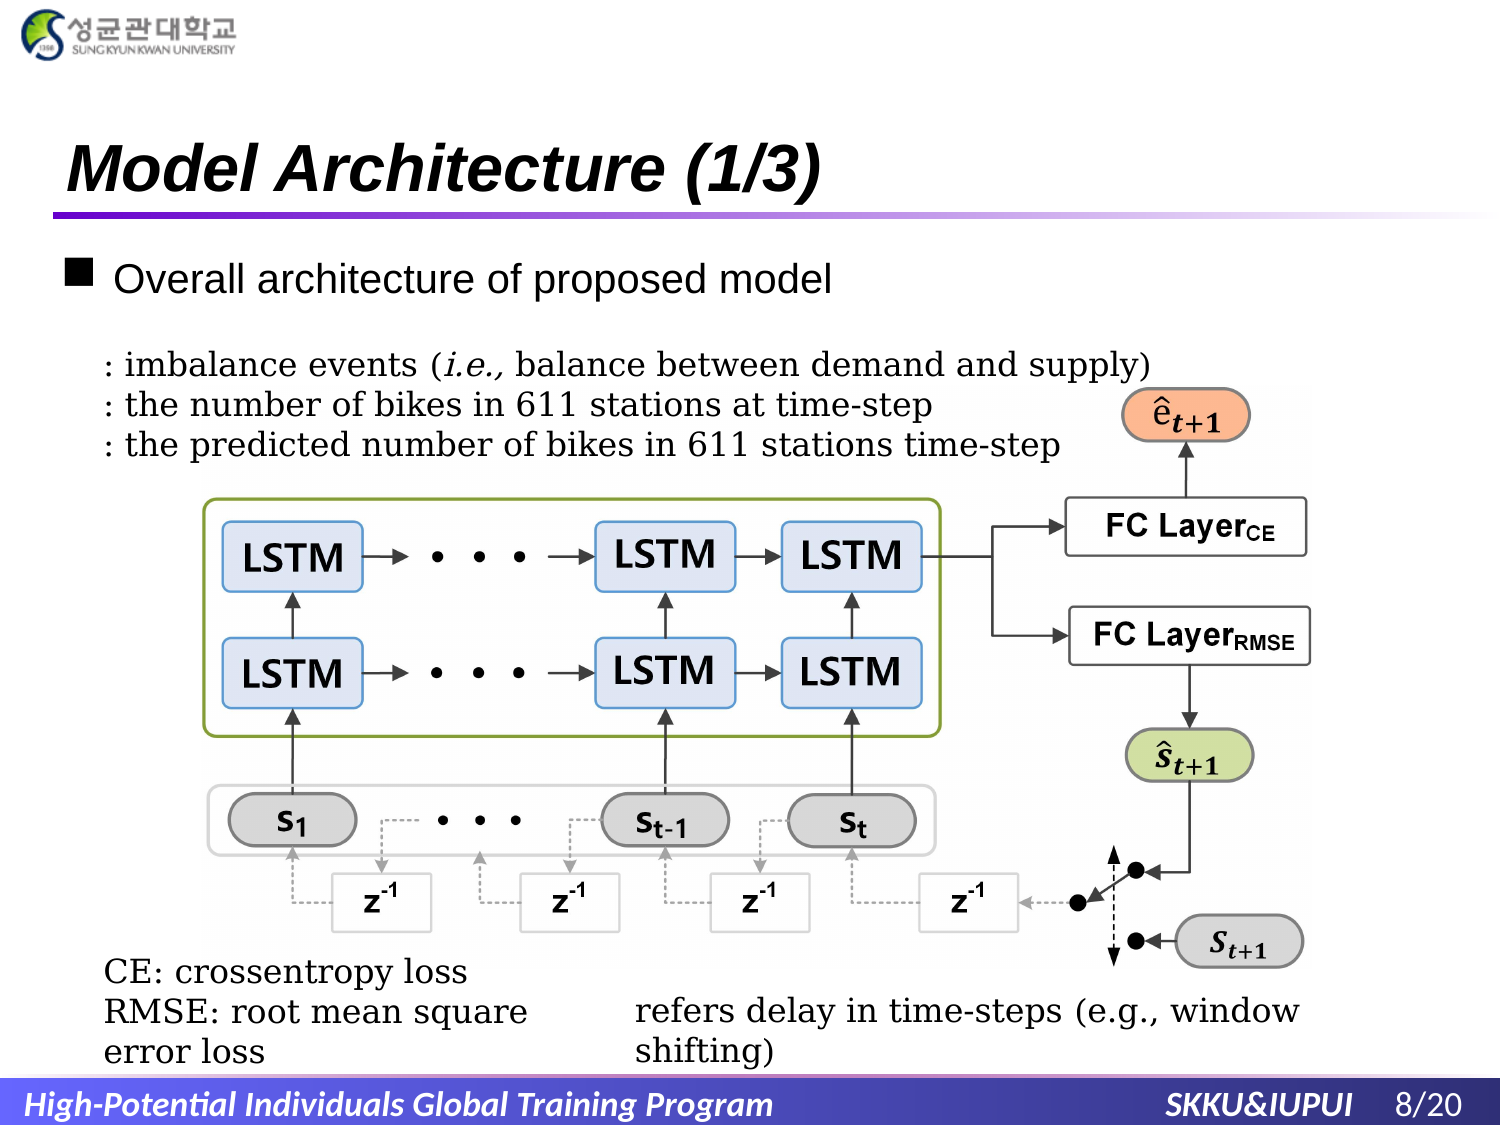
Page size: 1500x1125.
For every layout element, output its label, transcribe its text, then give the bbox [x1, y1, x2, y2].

title Model Architecture (1/3) [50, 24, 1463, 213]
text_box CE: crossentropy loss RMSE: root mean square error loss [88, 942, 632, 1078]
list Overall architecture of proposed model [49, 243, 1495, 1036]
picture [200, 385, 1312, 969]
picture [0, 0, 254, 65]
